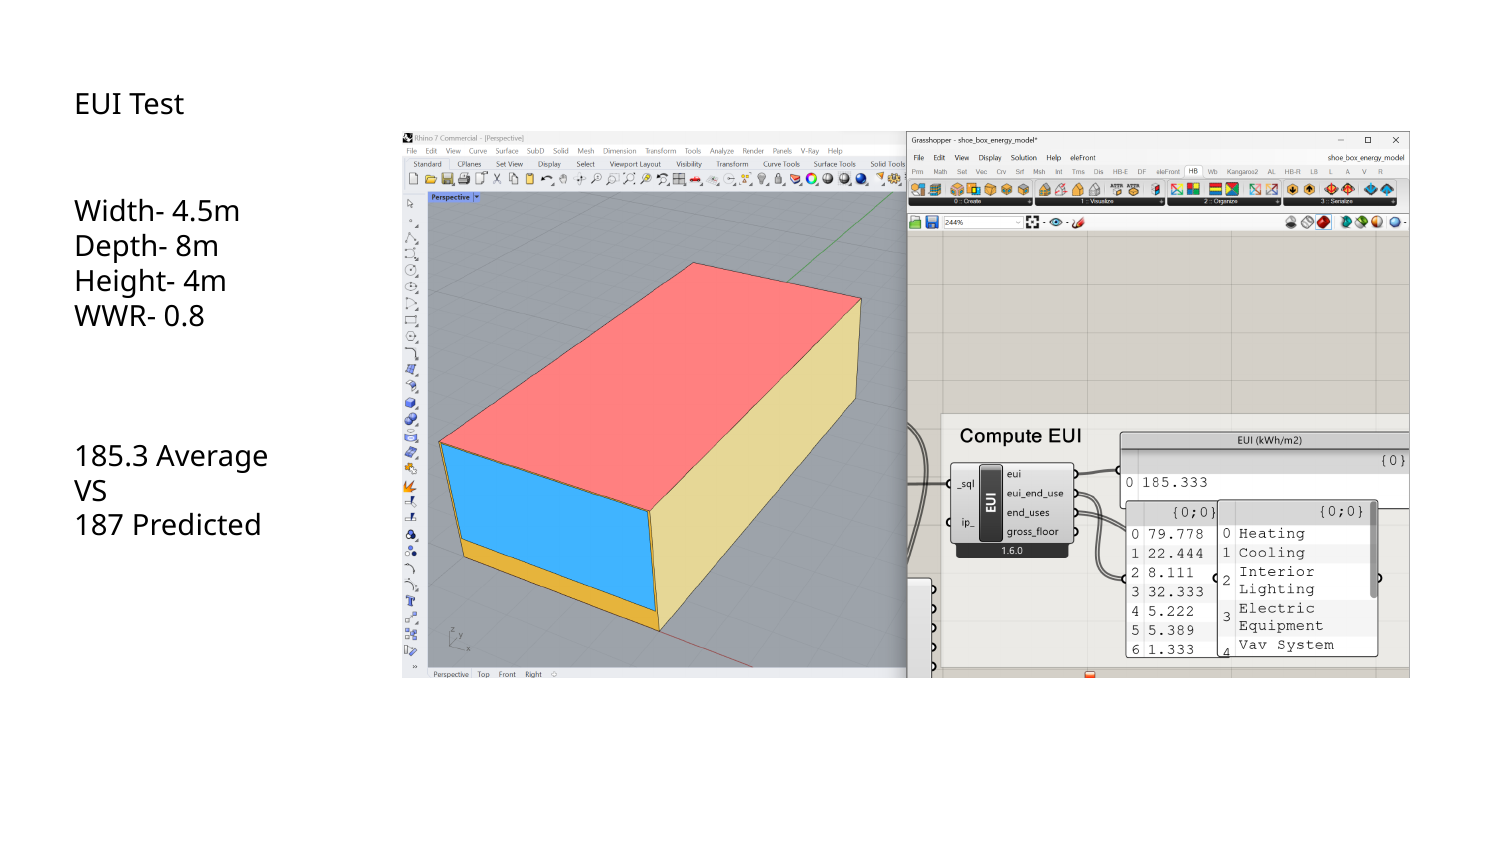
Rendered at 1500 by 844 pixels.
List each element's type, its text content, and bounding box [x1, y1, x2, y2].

text_box EUI Test [59, 70, 257, 144]
picture [402, 131, 1410, 679]
text_box Width- 4.5m Depth- 8m Height- 4m WWR- 0.8 [59, 177, 257, 355]
text_box 185.3 Average VS 187 Predicted [59, 421, 397, 557]
